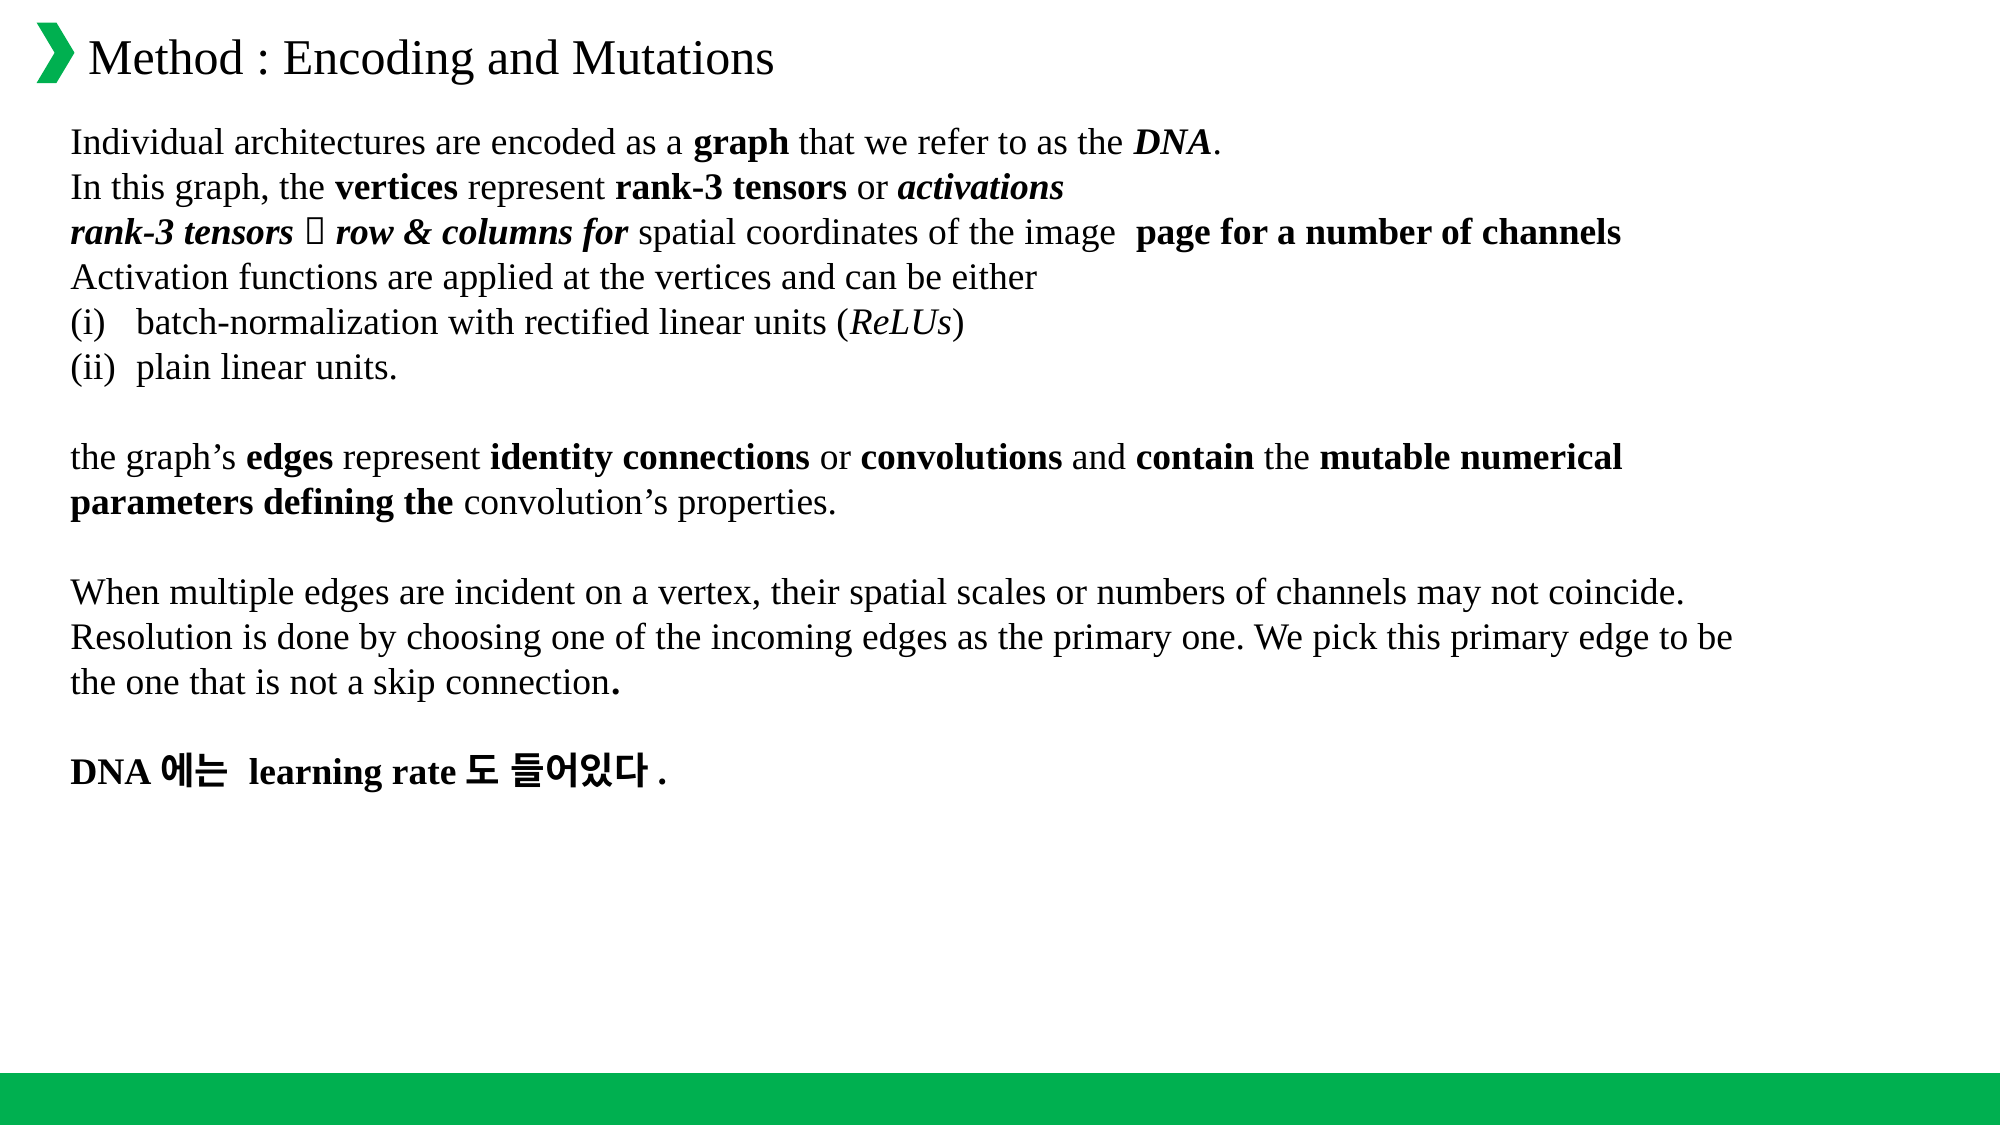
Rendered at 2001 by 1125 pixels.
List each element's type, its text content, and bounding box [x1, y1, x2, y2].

subtitle Method : Encoding and Mutations [73, 23, 1878, 110]
text_box Individual architectures are encoded as a graph that we refer to as the DNA. In this graph, the vertices represent rank-3 tensors or activations rank-3 tensors  row & columns for spatial coordinates of the image page for a number of channels Activation functions are applied at the vertices and can be either batch-normalization with rectified linear units (ReLUs) plain linear units. the graph’s edges represent identity connections or convolutions and contain the mutable numerical parameters defining the convolution’s properties. When multiple edges are incident on a vertex, their spatial scales or numbers of channels may not coincide. Resolution is done by choosing one of the incoming edges as the primary one. We pick this primary edge to be the one that is not a skip connection. DNA에는 learning rate도 들어있다. [55, 109, 1789, 845]
text_box [0, 1072, 2000, 1125]
text_box [36, 22, 75, 84]
